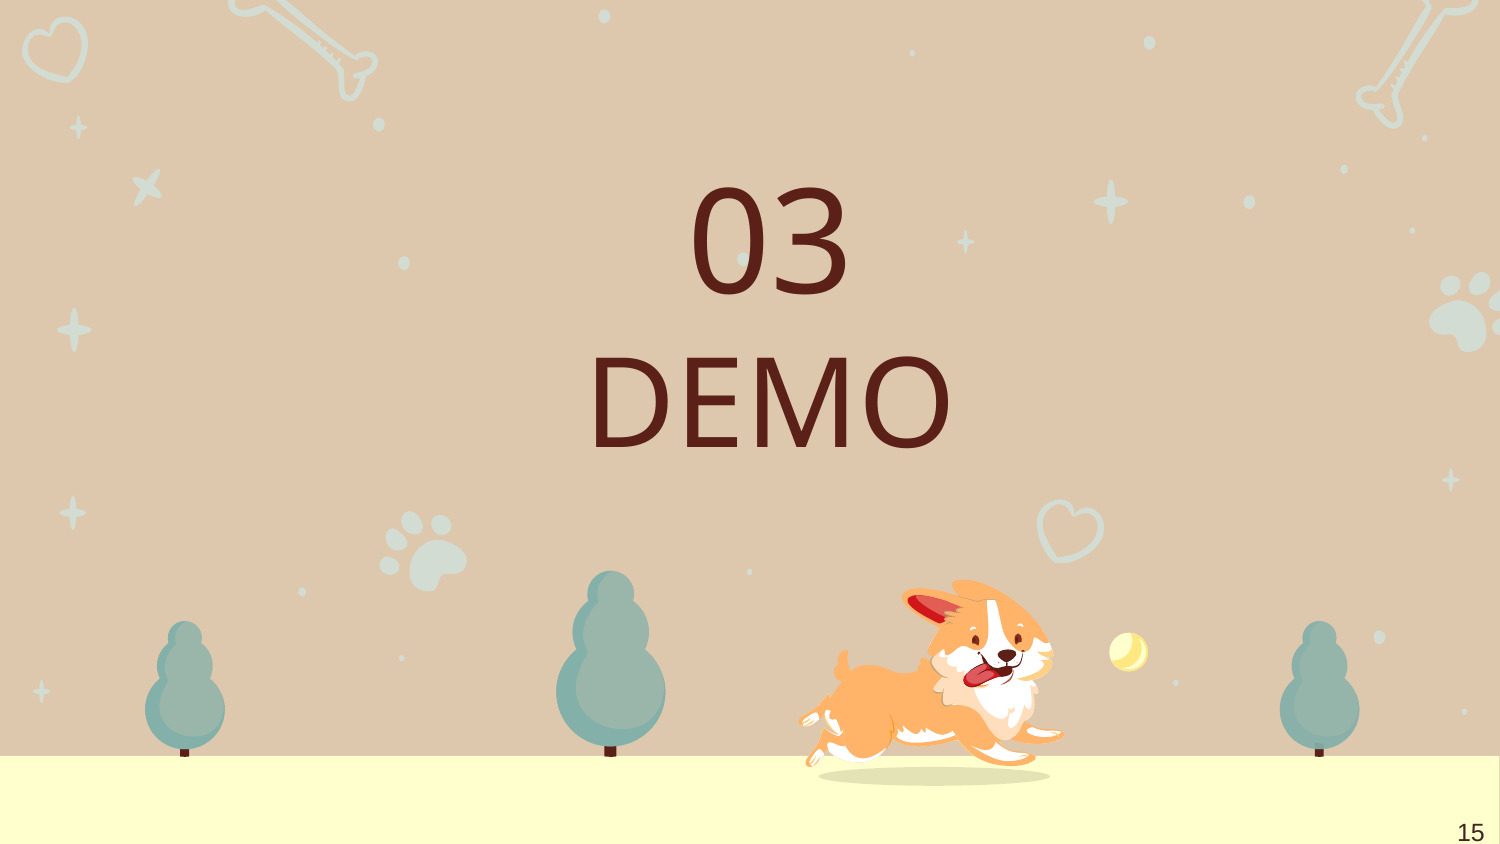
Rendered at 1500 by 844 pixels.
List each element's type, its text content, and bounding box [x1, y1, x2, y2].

slide_number 15 [1162, 808, 1500, 844]
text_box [136, 570, 1364, 758]
title 03 DEMO [202, 141, 1339, 479]
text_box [796, 579, 1153, 787]
